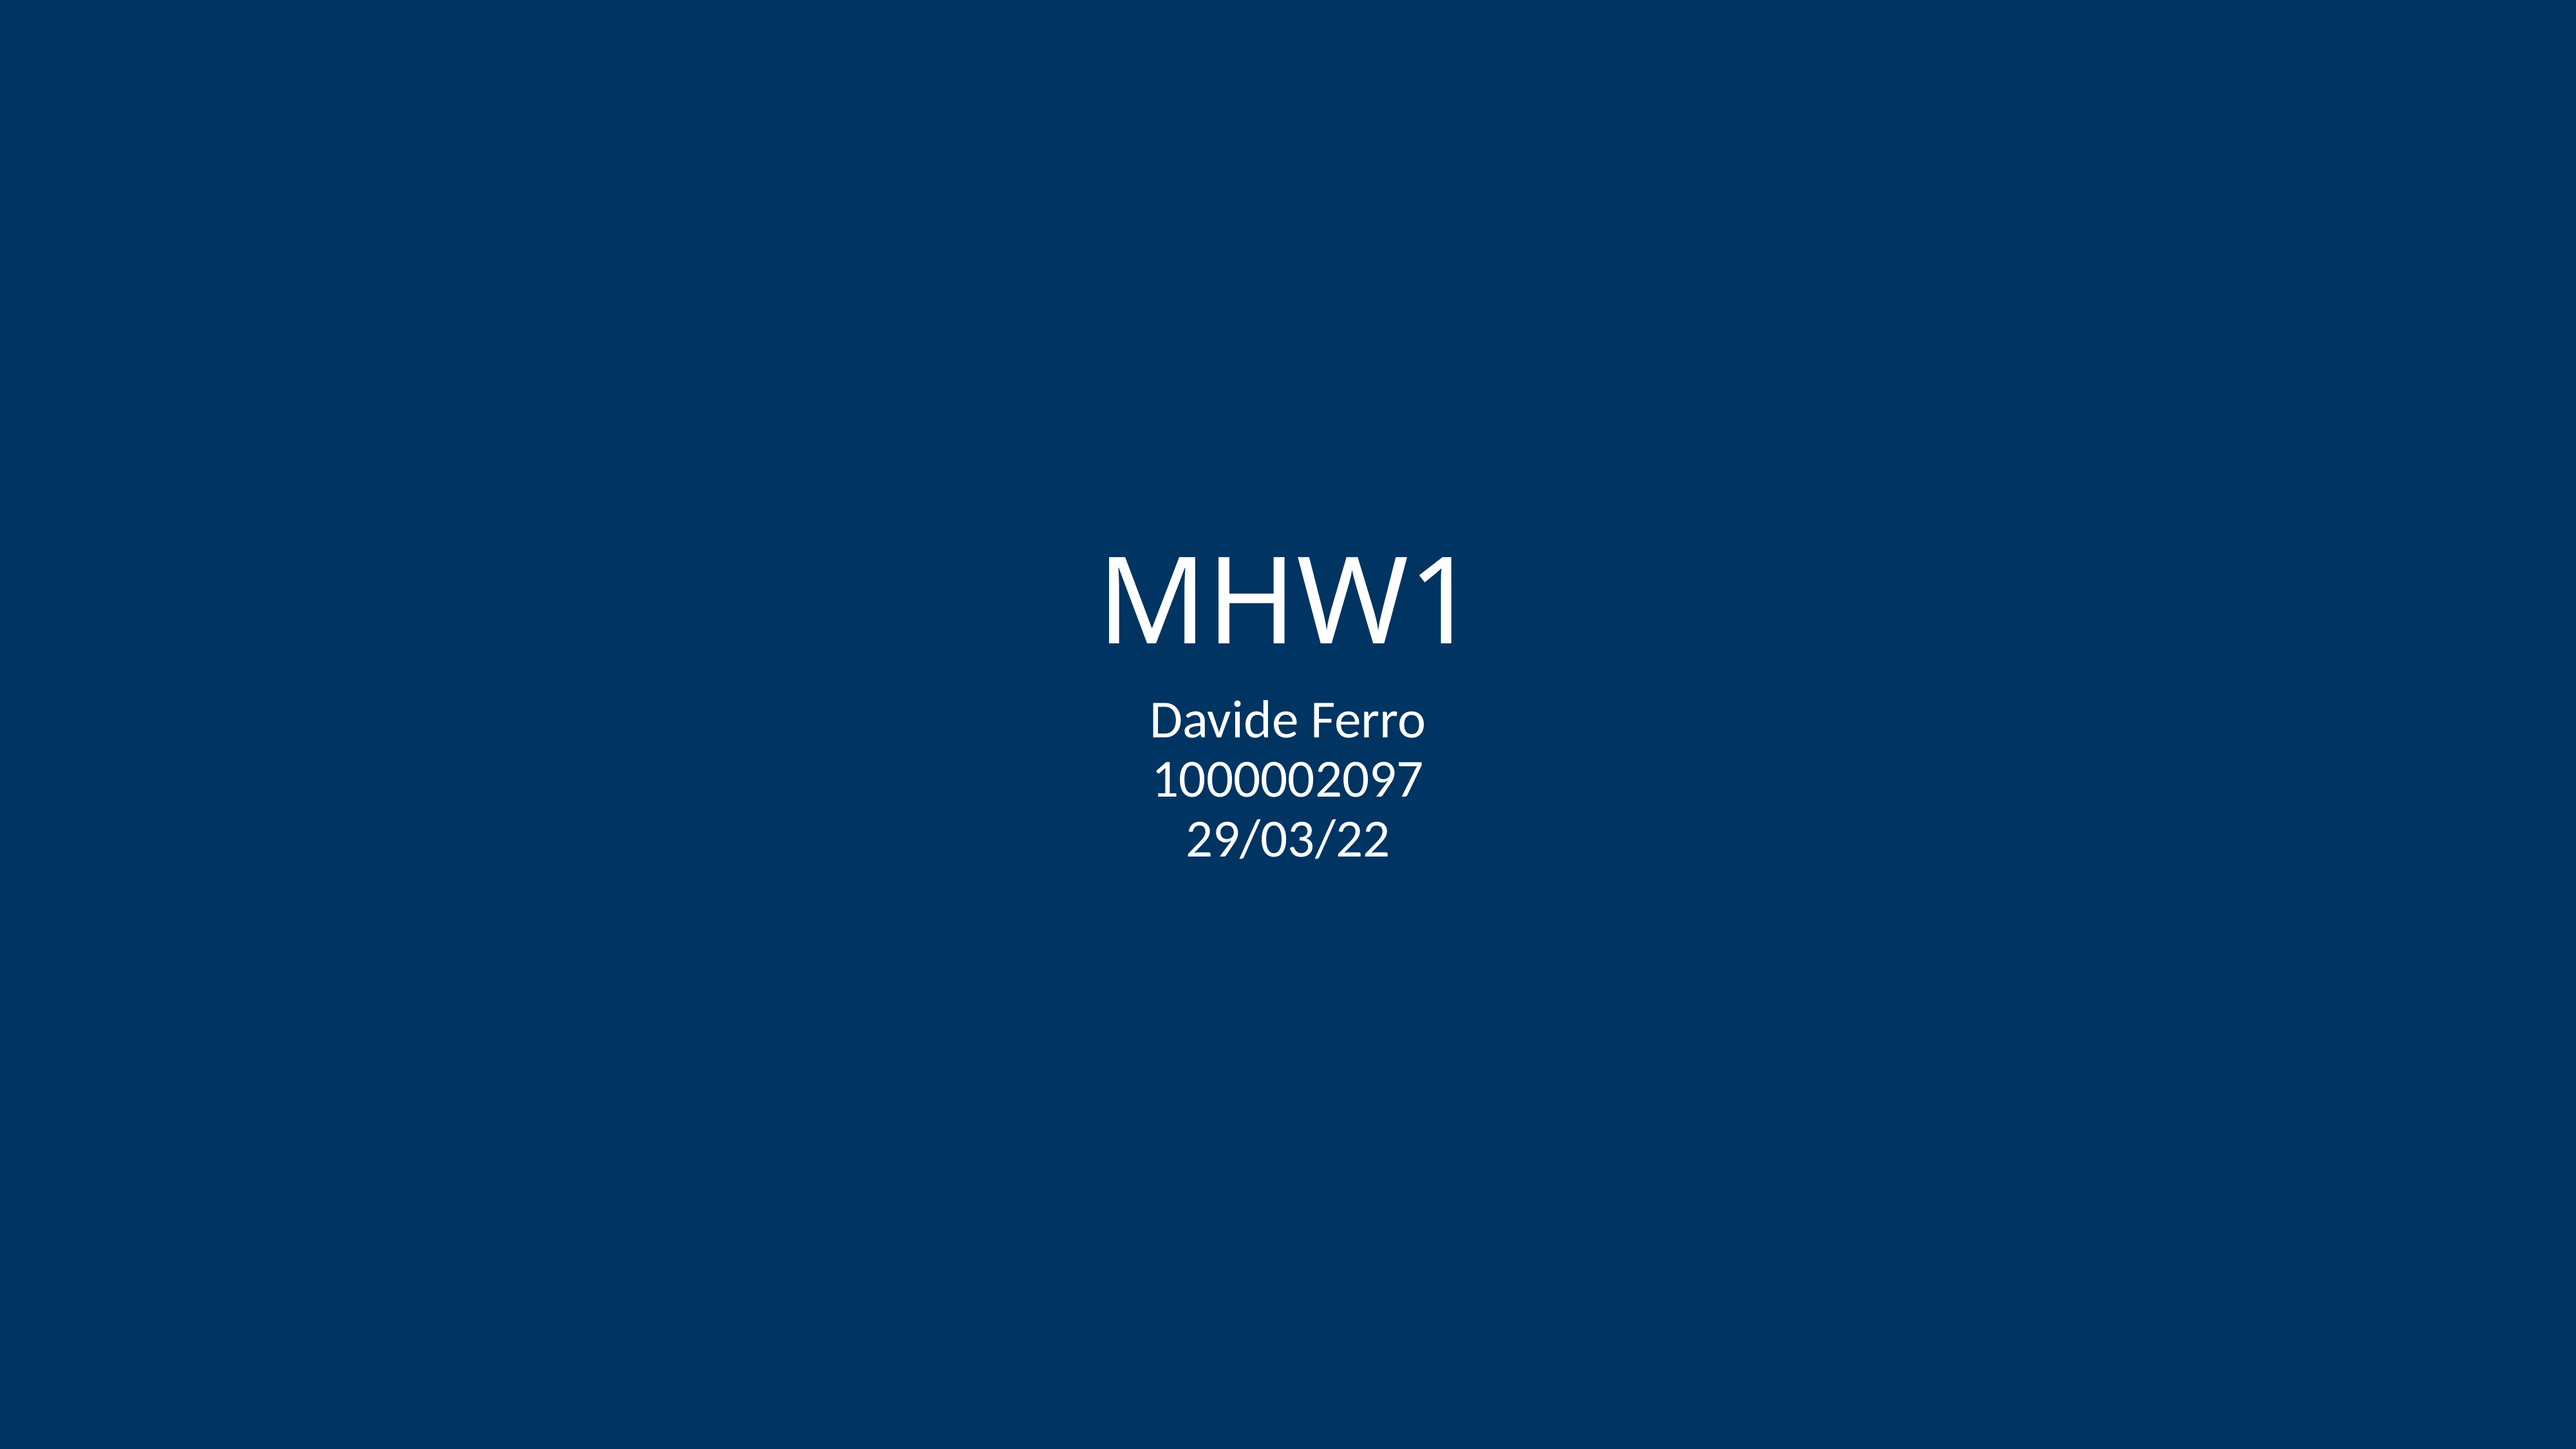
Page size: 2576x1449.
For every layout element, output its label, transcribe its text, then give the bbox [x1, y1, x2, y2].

title MHW1 [707, 24, 1869, 675]
subtitle Davide Ferro 1000002097 29/03/22 [690, 694, 1886, 897]
